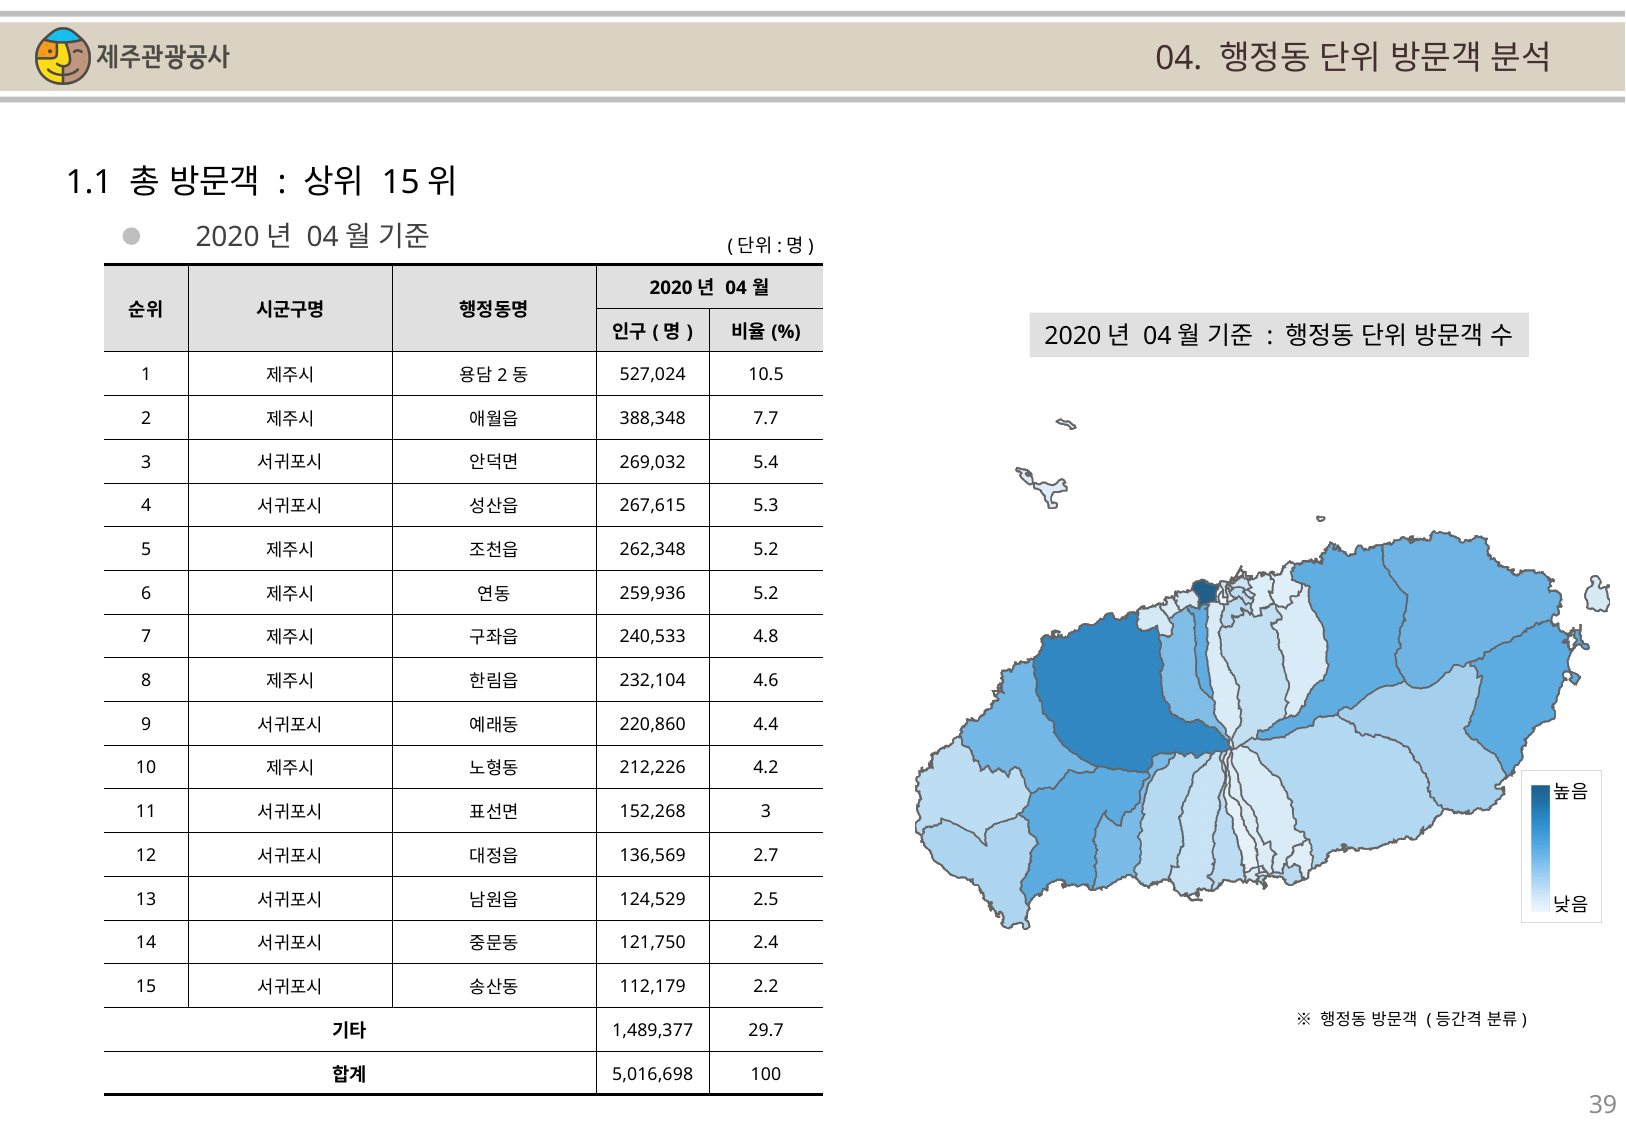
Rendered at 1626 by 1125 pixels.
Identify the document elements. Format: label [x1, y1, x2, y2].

table_cell [597, 396, 709, 439]
table_cell [597, 1052, 709, 1093]
table_header [393, 266, 596, 351]
table_cell [597, 484, 709, 526]
table_cell [710, 309, 823, 351]
table_cell [189, 484, 392, 526]
table_cell [393, 964, 596, 1007]
table_cell [189, 702, 392, 745]
table_cell [393, 789, 596, 832]
table_cell [393, 833, 596, 876]
table_cell [710, 615, 823, 657]
table_cell [189, 571, 392, 614]
table_cell [597, 702, 709, 745]
table_cell [104, 1008, 596, 1051]
table_cell [393, 658, 596, 701]
table_cell [597, 571, 709, 614]
table_cell [597, 833, 709, 876]
table_header [104, 266, 188, 351]
table_cell [393, 484, 596, 526]
table_cell [710, 833, 823, 876]
table_cell [710, 571, 823, 614]
table_cell [104, 484, 188, 526]
table_cell [393, 921, 596, 963]
table_cell [189, 440, 392, 483]
table_cell [393, 615, 596, 657]
table_cell [710, 658, 823, 701]
slide_number [1251, 1063, 1618, 1123]
table_cell [104, 921, 188, 963]
table_cell [597, 440, 709, 483]
table_header [597, 266, 823, 308]
table_cell [104, 352, 188, 395]
table_cell [710, 396, 823, 439]
table_cell [393, 352, 596, 395]
table_cell [710, 352, 823, 395]
table_cell [189, 964, 392, 1007]
table_cell [104, 396, 188, 439]
text_box [121, 226, 141, 246]
table_cell [393, 746, 596, 788]
table_cell [710, 440, 823, 483]
table_cell [393, 702, 596, 745]
table_cell [104, 615, 188, 657]
text_box [1521, 770, 1618, 925]
picture [31, 26, 232, 87]
table_cell [597, 527, 709, 570]
table_cell [597, 964, 709, 1007]
table_header [189, 266, 392, 351]
table_cell [710, 964, 823, 1007]
picture [915, 236, 1610, 1112]
table_cell [710, 702, 823, 745]
table_cell [597, 789, 709, 832]
table_cell [189, 833, 392, 876]
table_cell [189, 615, 392, 657]
text_box [180, 210, 446, 260]
table_cell [710, 527, 823, 570]
table_cell [104, 964, 188, 1007]
table_cell [710, 746, 823, 788]
table_cell [393, 396, 596, 439]
table_cell [393, 527, 596, 570]
table_cell [597, 877, 709, 920]
table_cell [597, 615, 709, 657]
table_cell [189, 877, 392, 920]
table_cell [104, 658, 188, 701]
table_cell [189, 746, 392, 788]
table_cell [189, 396, 392, 439]
table_cell [189, 527, 392, 570]
table_cell [710, 921, 823, 963]
table_cell [393, 571, 596, 614]
text_box [713, 226, 829, 264]
table_cell [189, 789, 392, 832]
table_cell [597, 746, 709, 788]
table_cell [104, 833, 188, 876]
table_cell [710, 1008, 823, 1051]
table_cell [104, 571, 188, 614]
table_cell [104, 702, 188, 745]
table_cell [104, 877, 188, 920]
table_cell [710, 789, 823, 832]
table_cell [104, 789, 188, 832]
table_cell [597, 352, 709, 395]
table_cell [710, 877, 823, 920]
table_cell [597, 658, 709, 701]
table_cell [710, 1052, 823, 1093]
table_cell [104, 527, 188, 570]
table_cell [393, 440, 596, 483]
table_cell [189, 352, 392, 395]
table_cell [104, 1052, 596, 1093]
table_cell [104, 746, 188, 788]
text_box [50, 152, 1144, 208]
text_box [1042, 28, 1595, 84]
table_cell [104, 440, 188, 483]
table_cell [393, 877, 596, 920]
table_cell [597, 309, 709, 351]
table_cell [189, 658, 392, 701]
table_cell [710, 484, 823, 526]
table_cell [189, 921, 392, 963]
table_cell [597, 1008, 709, 1051]
table_cell [597, 921, 709, 963]
